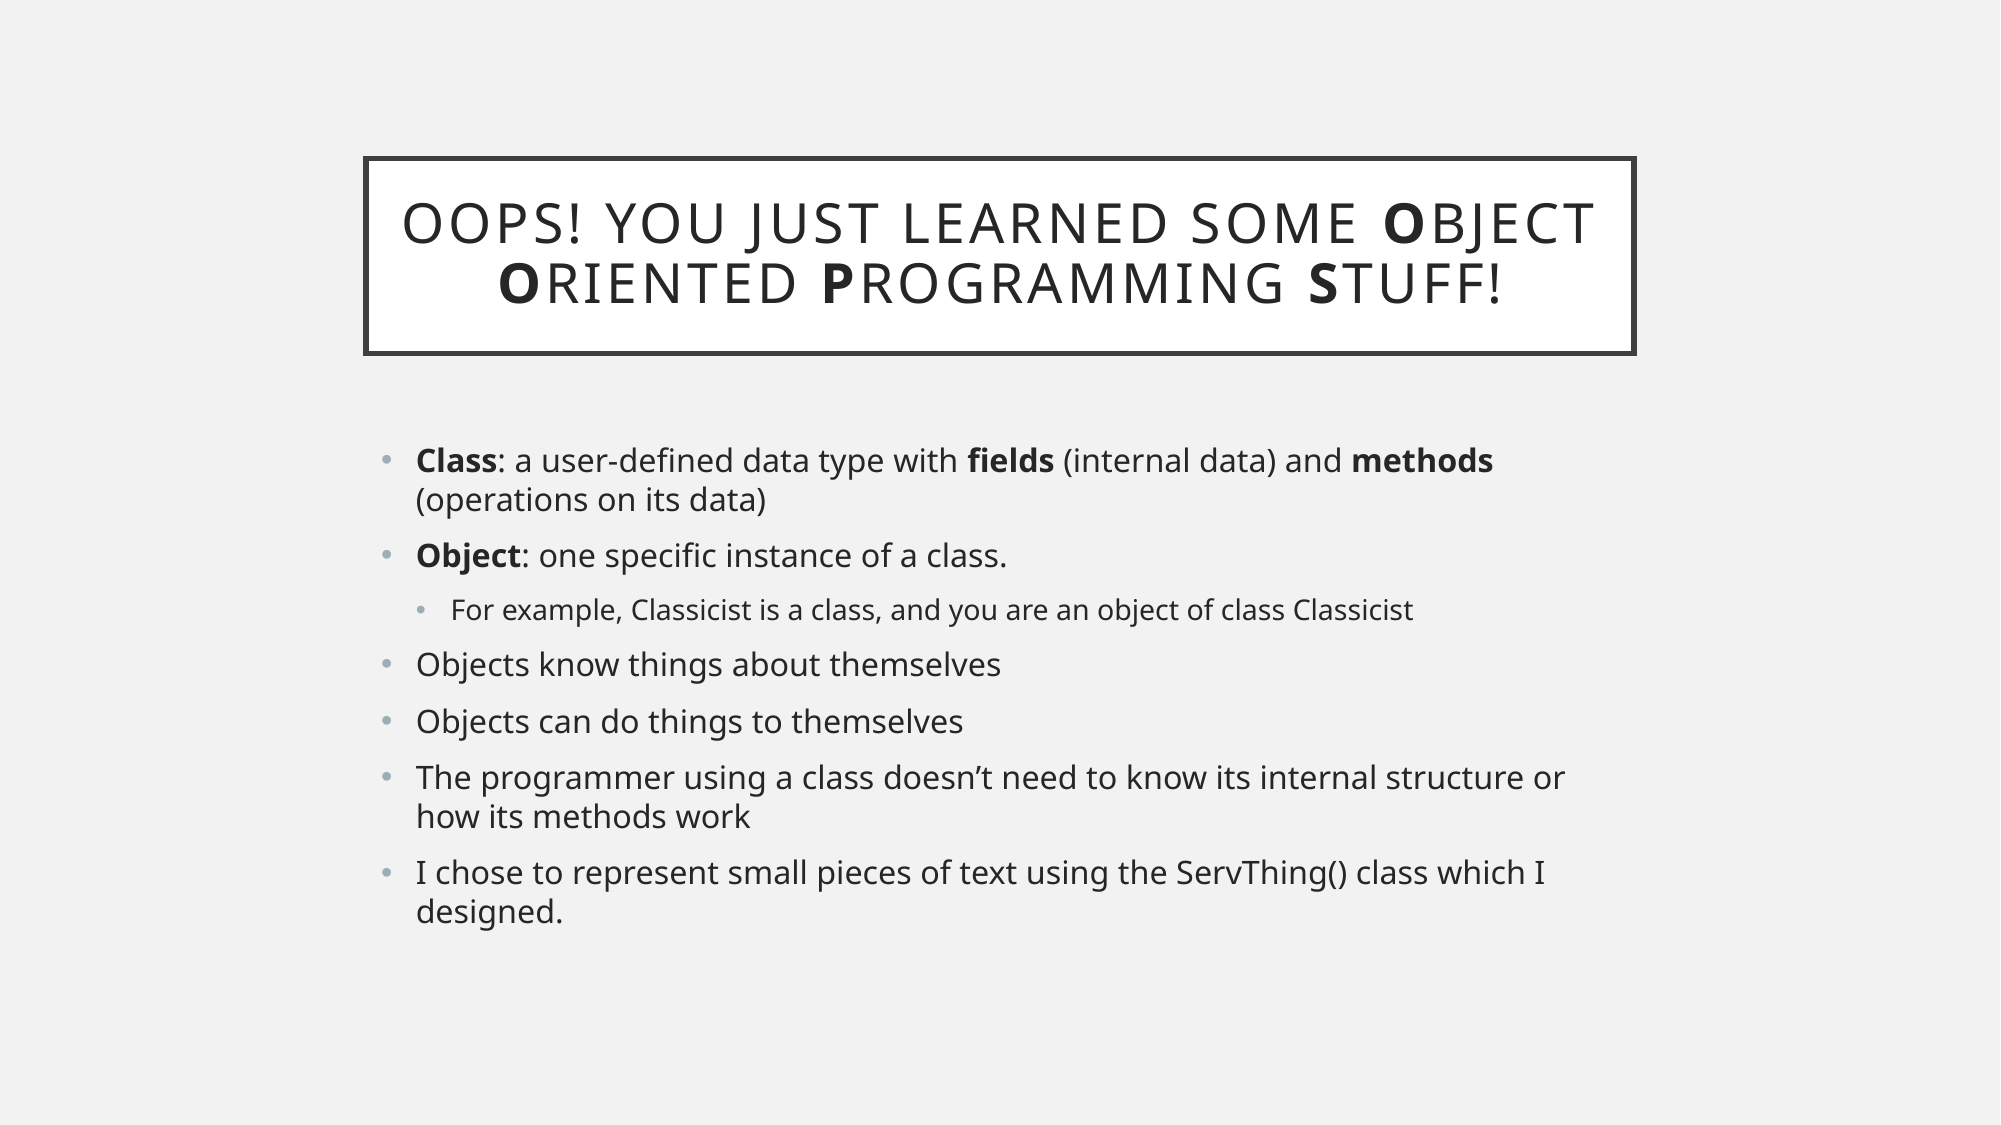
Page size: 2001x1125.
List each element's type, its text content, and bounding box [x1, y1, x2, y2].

list Class: a user-defined data type with fields (internal data) and methods (operations on its data) Object: one specific instance of a class. For example, Classicist is a class, and you are an object of class Classicist Objects know things about themselves Objects can do things to themselves The programmer using a class doesn’t need to know its internal structure or how its methods work I chose to represent small pieces of text using the ServThing() class which I designed. [366, 432, 1634, 942]
title OOPS! You just learned some object oriented programming stuff! [363, 156, 1637, 356]
